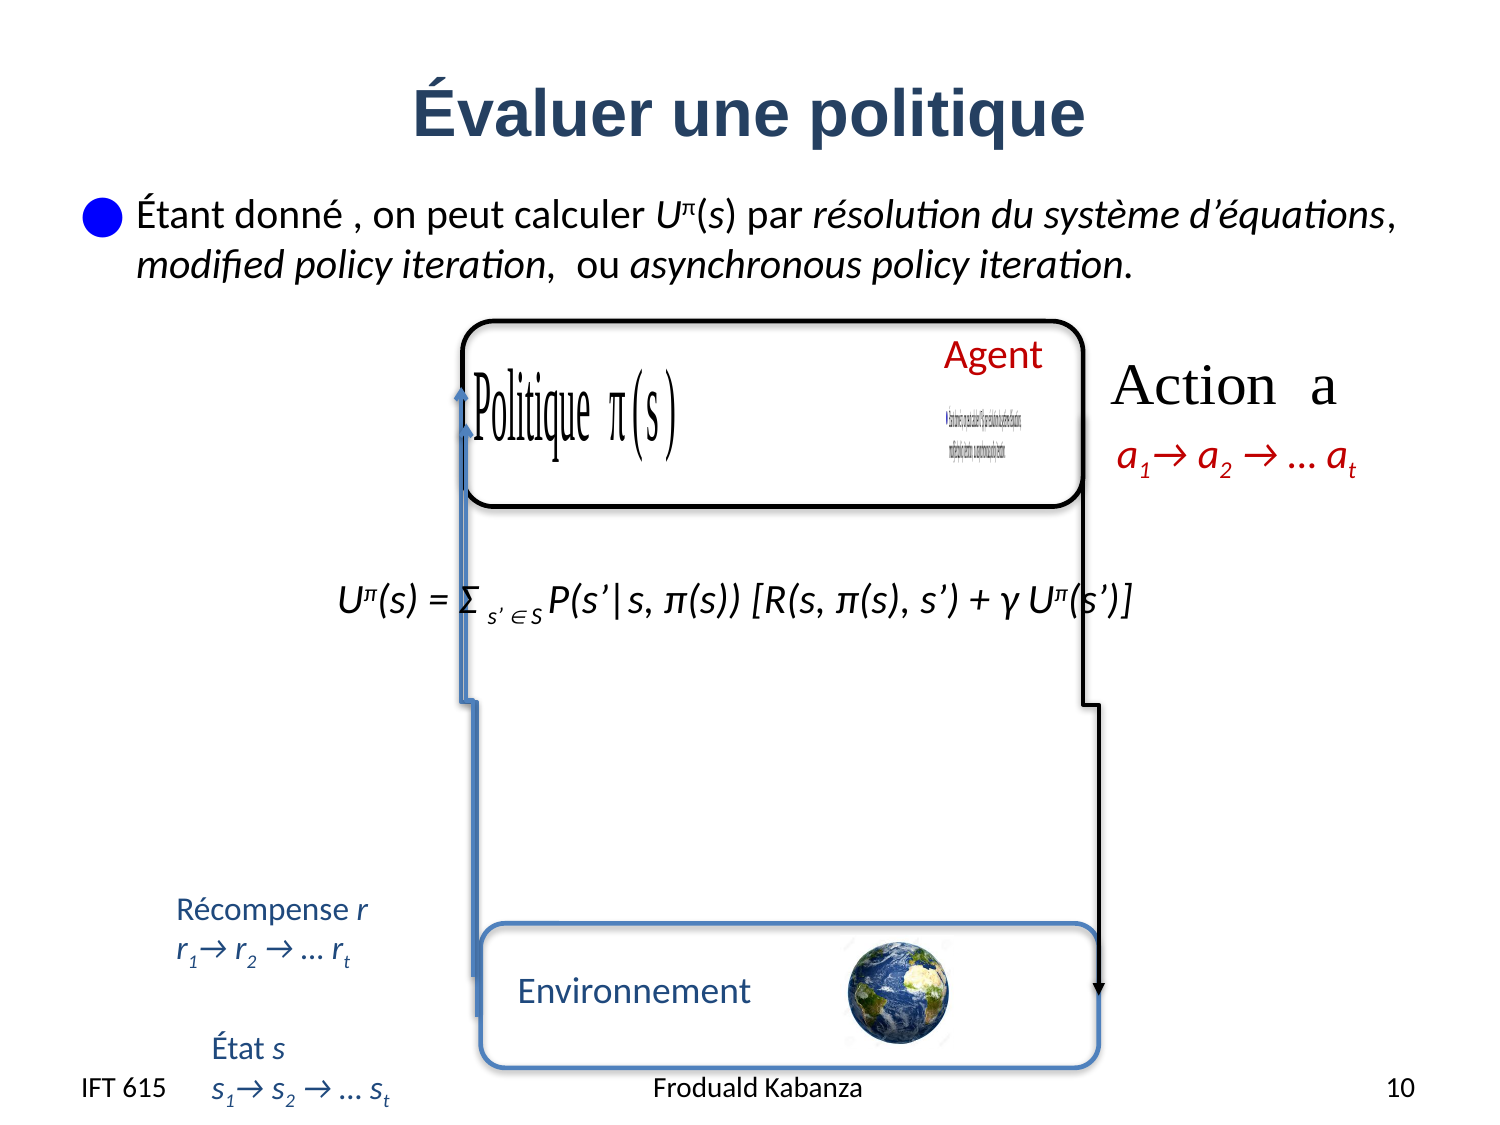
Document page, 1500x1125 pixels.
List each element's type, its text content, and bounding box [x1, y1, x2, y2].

title Évaluer une politique [75, 39, 1425, 180]
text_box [159, 319, 1394, 1115]
slide_number 10 [1397, 1056, 1431, 1117]
slide_number IFT 615 [66, 1056, 154, 1117]
